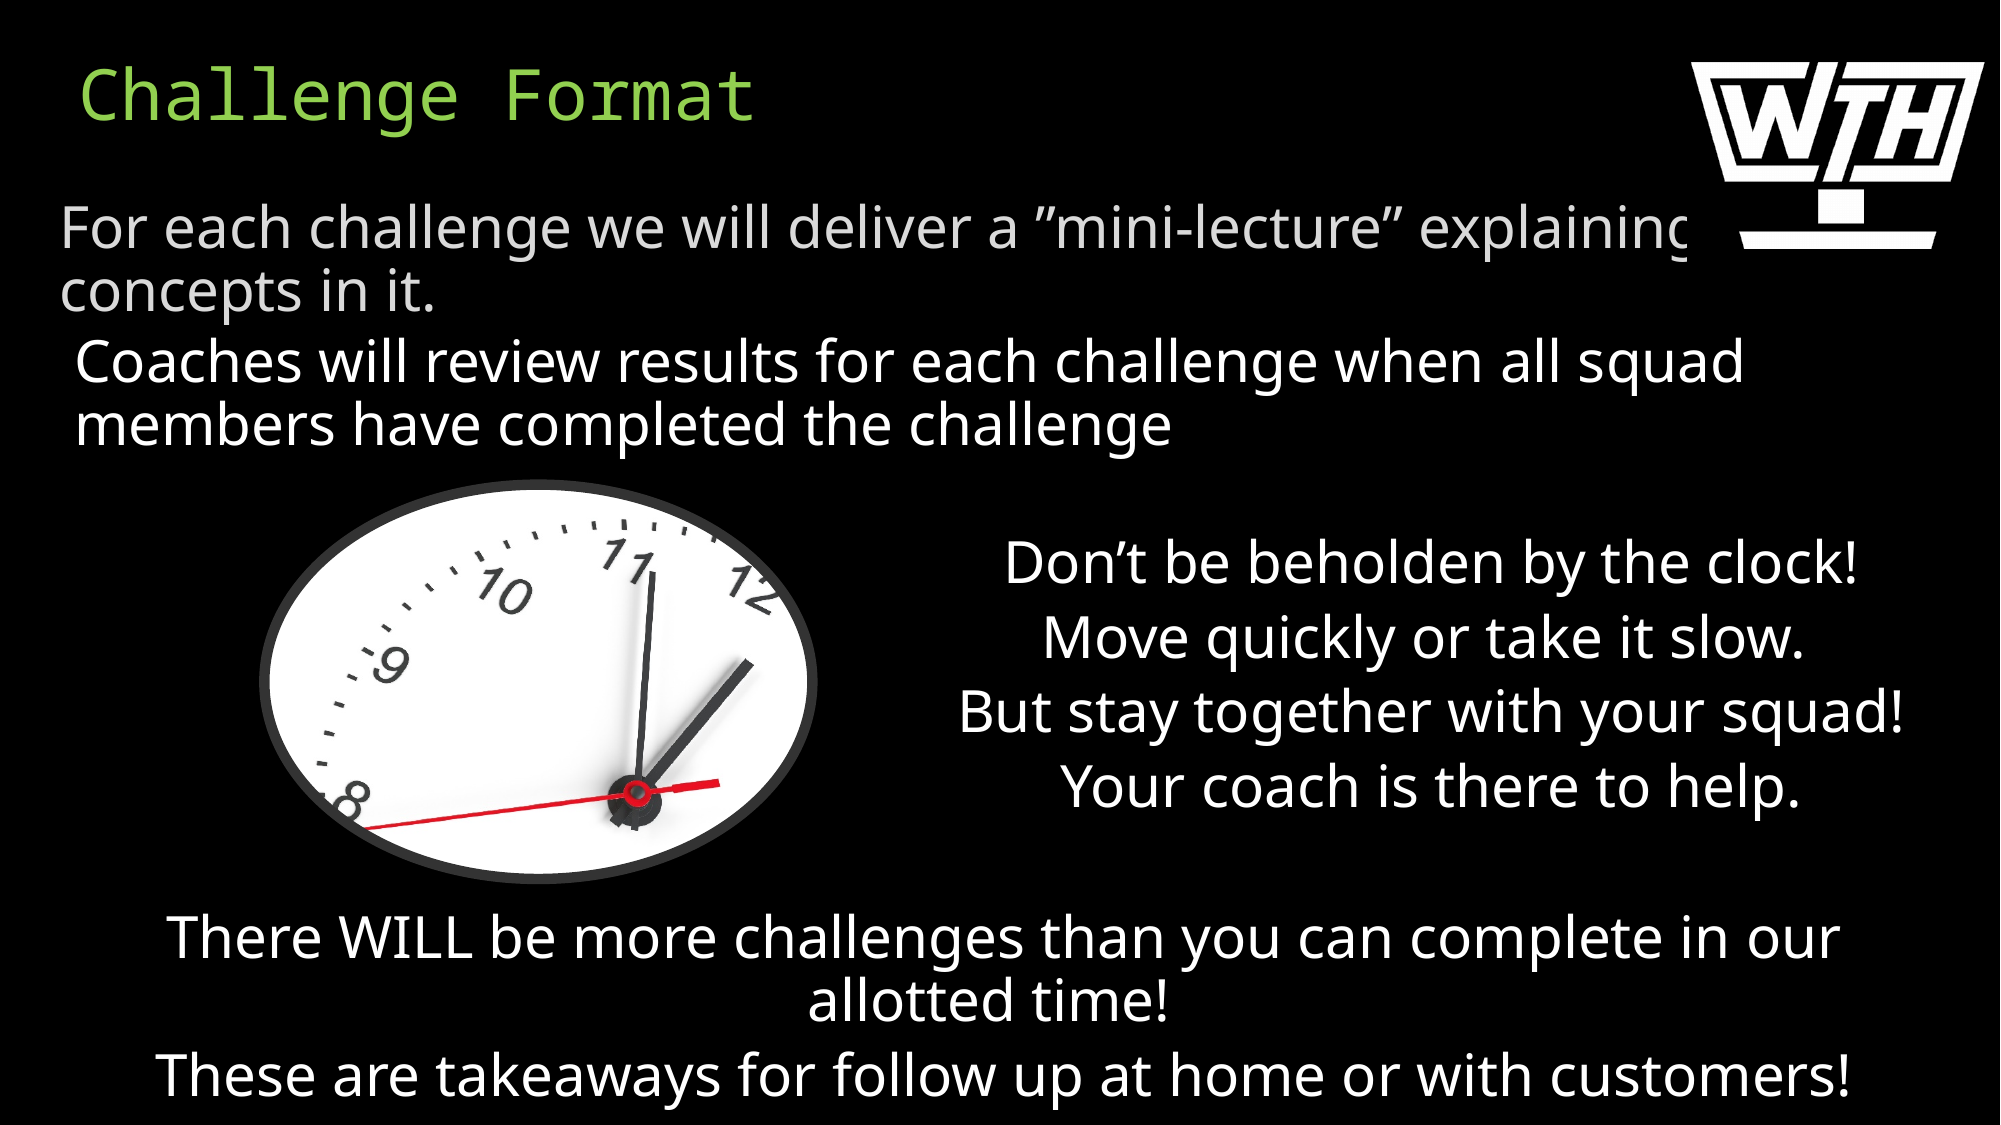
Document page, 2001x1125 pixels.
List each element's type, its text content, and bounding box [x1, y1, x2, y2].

list For each challenge we will deliver a ”mini-lecture” explaining concepts in it. [44, 190, 1939, 333]
text_box Challenge Format [78, 59, 1617, 136]
text_box Coaches will review results for each challenge when all squad members have completed the challenge [44, 308, 1848, 482]
text_box Don’t be beholden by the clock! Move quickly or take it slow. But stay together with your squad! Your coach is there to help. [887, 518, 1975, 836]
picture [264, 484, 813, 879]
picture [1687, 4, 1988, 305]
text_box There WILL be more challenges than you can complete in our allotted time! These are takeaways for follow up at home or with customers! [44, 884, 1964, 1125]
